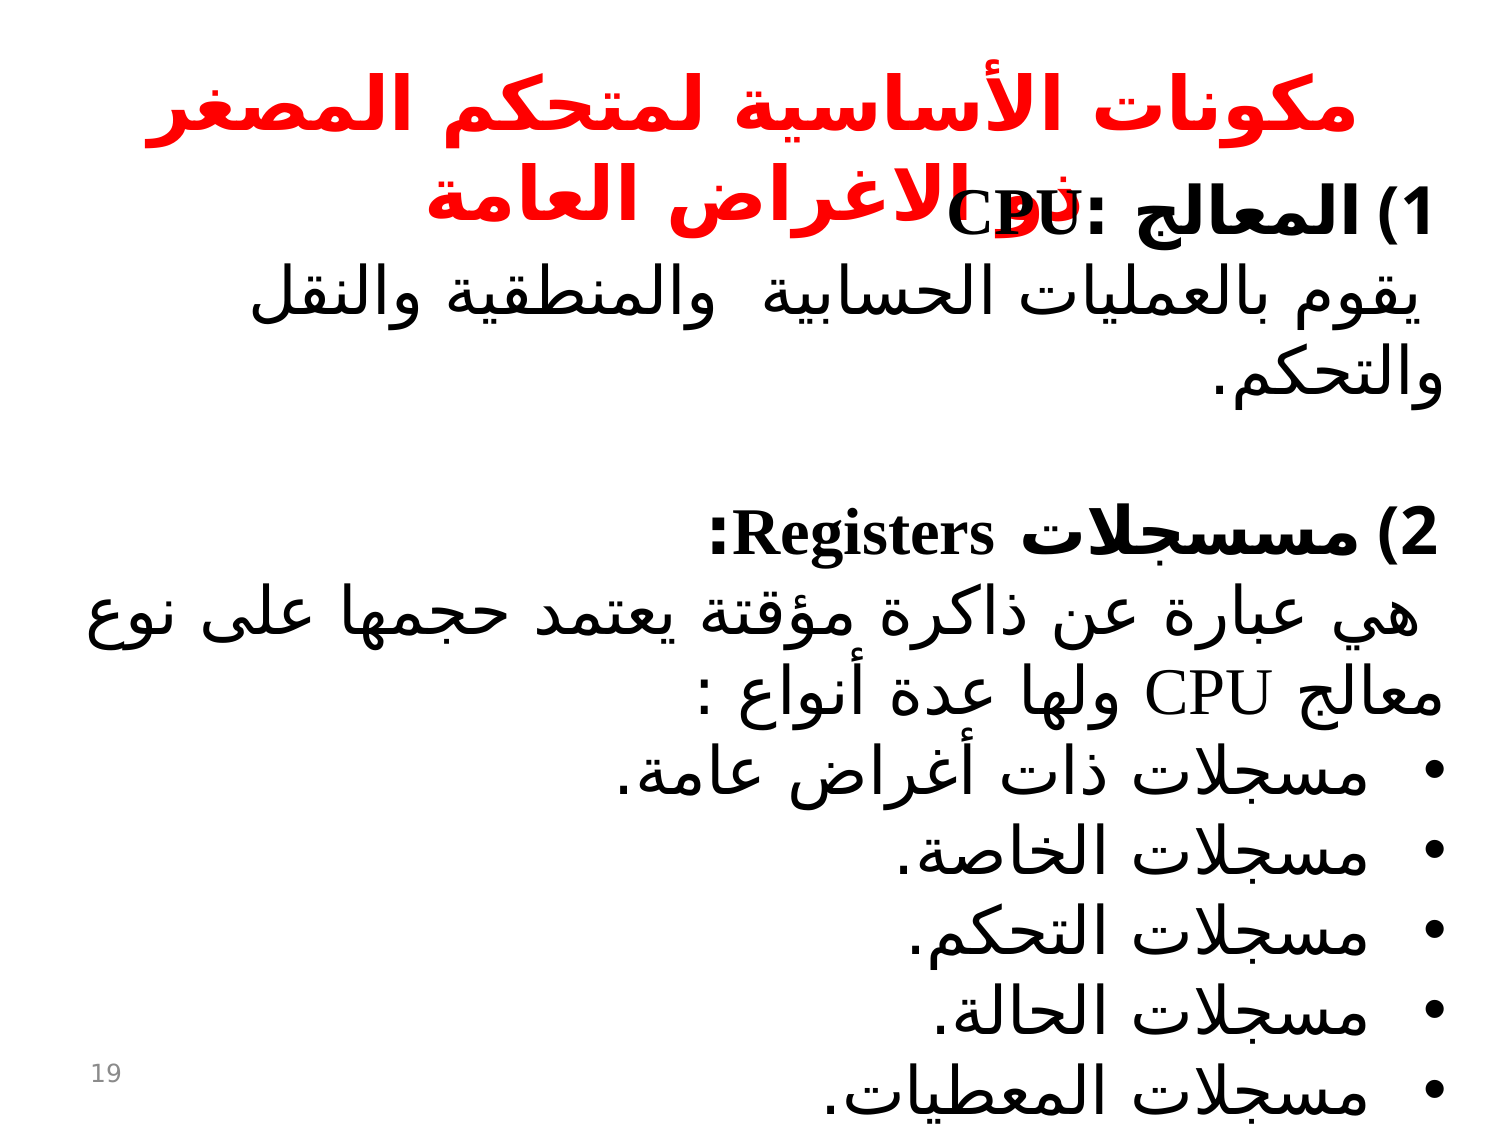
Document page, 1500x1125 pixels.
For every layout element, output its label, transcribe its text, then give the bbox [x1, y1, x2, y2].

text_box المعالج :CPU يقوم بالعمليات الحسابية والمنطقية والنقل والتحكم. مسسجلات Registers: هي عبارة عن ذاكرة مؤقتة يعتمد حجمها على نوع معالج CPU ولها عدة أنواع : مسجلات ذات أغراض عامة. مسجلات الخاصة. مسجلات التحكم. مسجلات الحالة. مسجلات المعطيات. [32, 160, 1462, 1125]
slide_number 19 [75, 1042, 425, 1103]
text_box مكونات الأساسية لمتحكم المصغر ذو الاغراض العامة [84, 48, 1424, 160]
